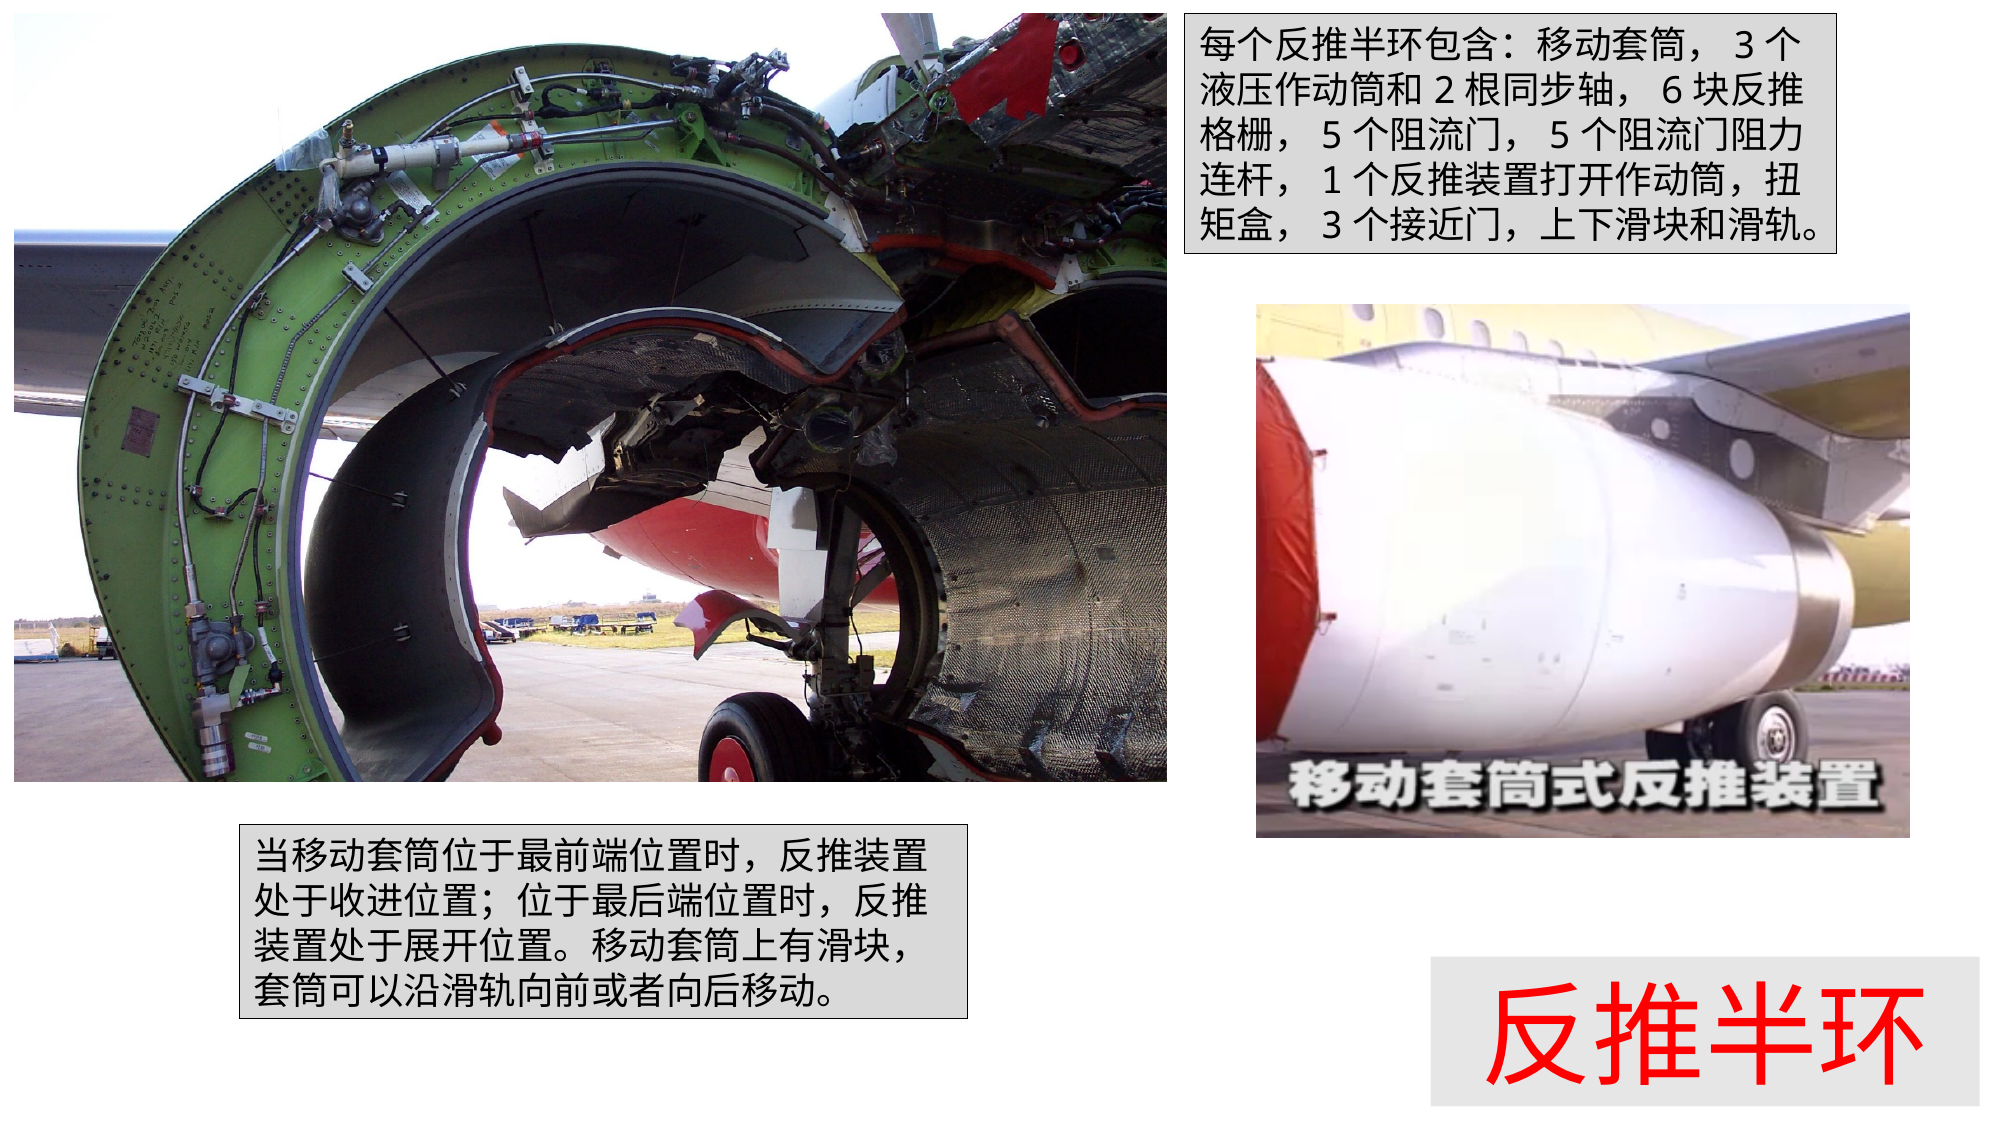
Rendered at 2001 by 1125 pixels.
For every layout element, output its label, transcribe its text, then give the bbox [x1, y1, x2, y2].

text_box 当移动套筒位于最前端位置时，反推装置处于收进位置；位于最后端位置时，反推装置处于展开位置。移动套筒上有滑块，套筒可以沿滑轨向前或者向后移动。 [239, 824, 968, 1019]
picture [14, 13, 1167, 782]
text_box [1255, 303, 1911, 839]
text_box 每个反推半环包含：移动套筒，3个液压作动筒和2根同步轴，6块反推格栅，5个阻流门，5个阻流门阻力连杆，1个反推装置打开作动筒，扭矩盒，3个接近门，上下滑块和滑轨。 [1184, 13, 1837, 254]
text_box 反推半环 [1430, 956, 1980, 1107]
